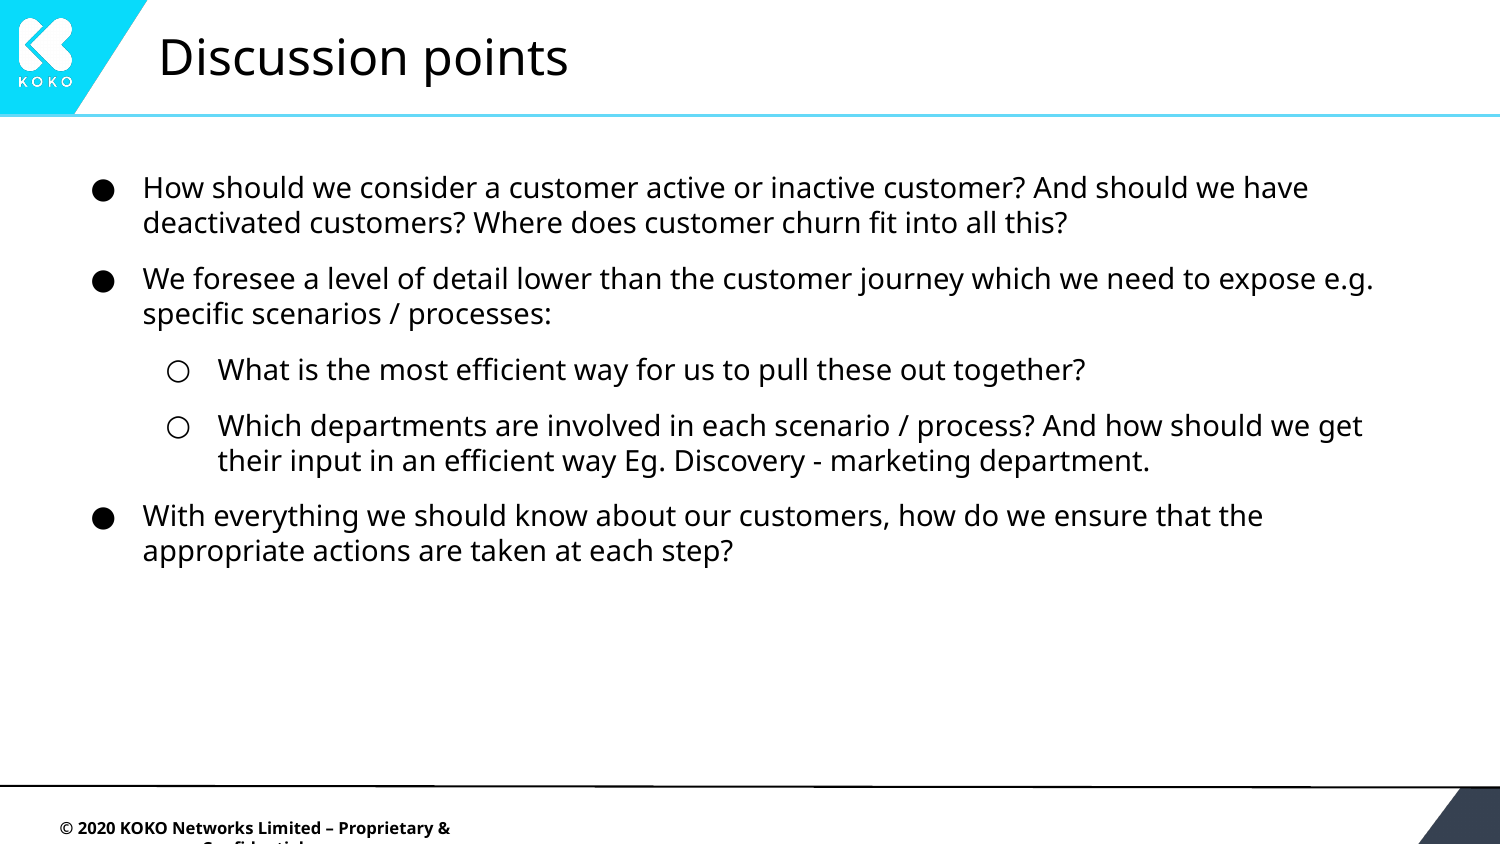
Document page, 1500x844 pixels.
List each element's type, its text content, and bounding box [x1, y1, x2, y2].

title Discussion points [147, 11, 1444, 108]
picture [1419, 789, 1500, 844]
picture [0, 0, 148, 114]
subtitle How should we consider a customer active or inactive customer? And should we have deactivated customers? Where does customer churn fit into all this? We foresee a level of detail lower than the customer journey which we need to expose e.g. specific scenarios / processes: What is the most efficient way for us to pull these out together? Which departments are involved in each scenario / process? And how should we get their input in an efficient way Eg. Discovery - marketing department. With everything we should know about our customers, how do we ensure that the appropriate actions are taken at each step? [56, 163, 1444, 761]
